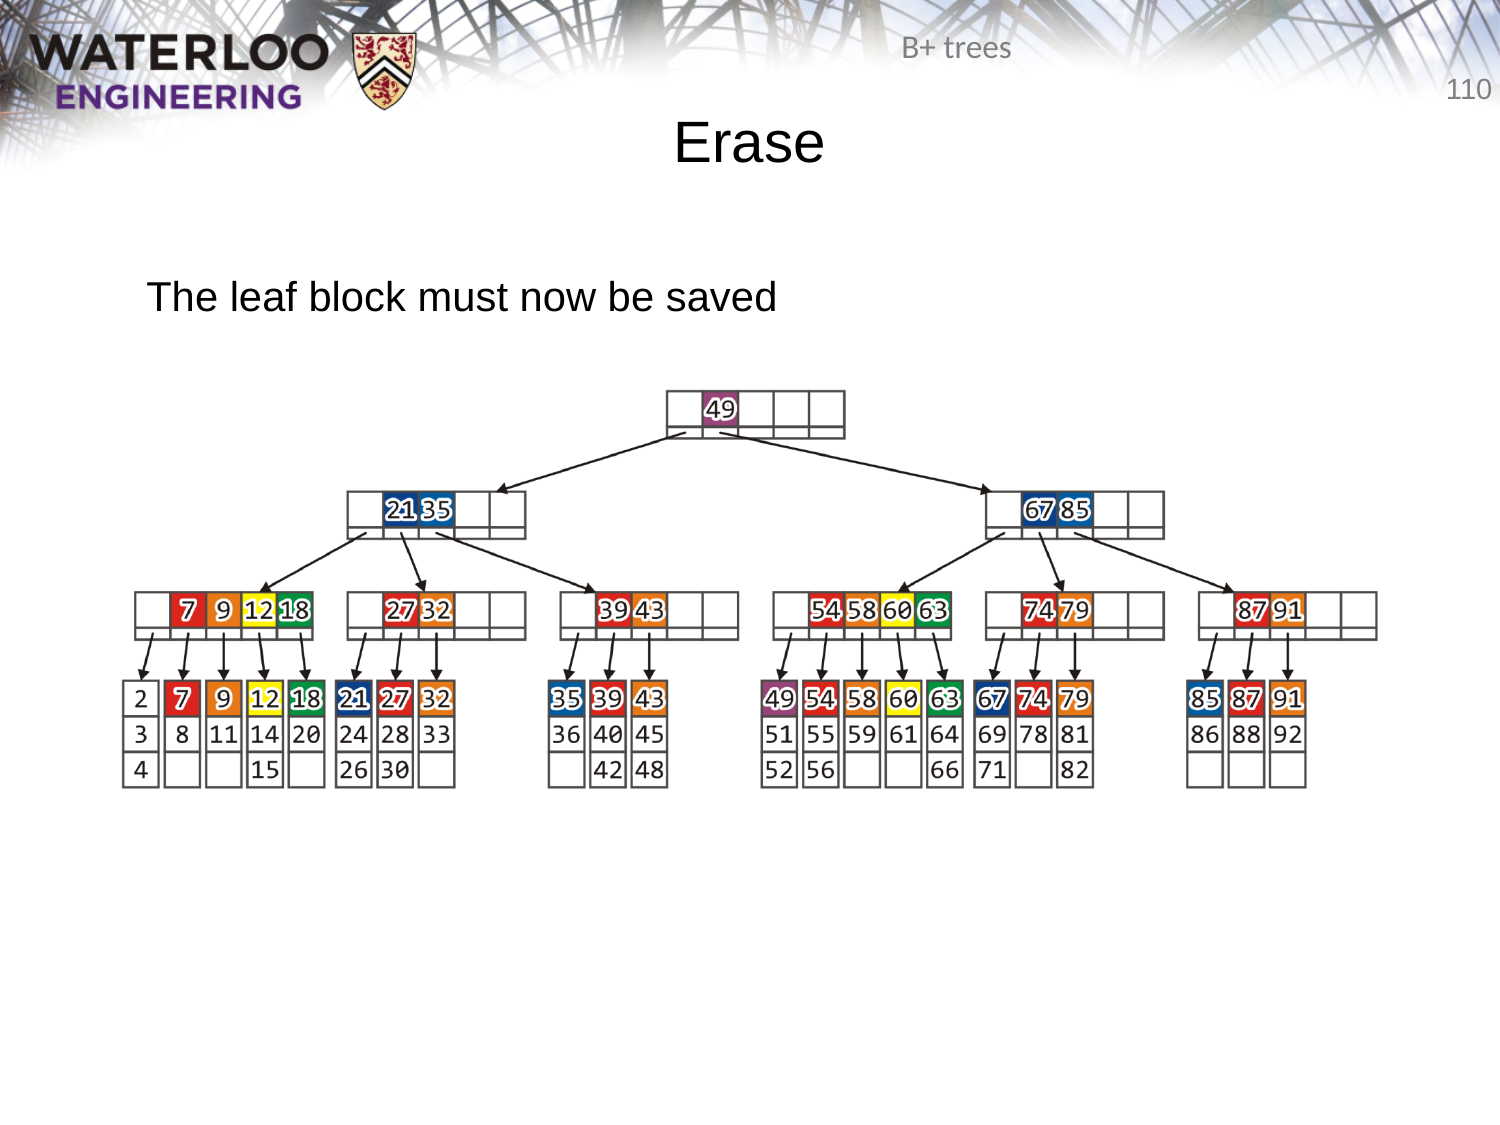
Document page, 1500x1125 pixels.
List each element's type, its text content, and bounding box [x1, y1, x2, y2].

picture [0, 0, 1500, 1125]
title Erase [74, 44, 1426, 233]
list The leaf block must now be saved [74, 262, 1426, 1006]
